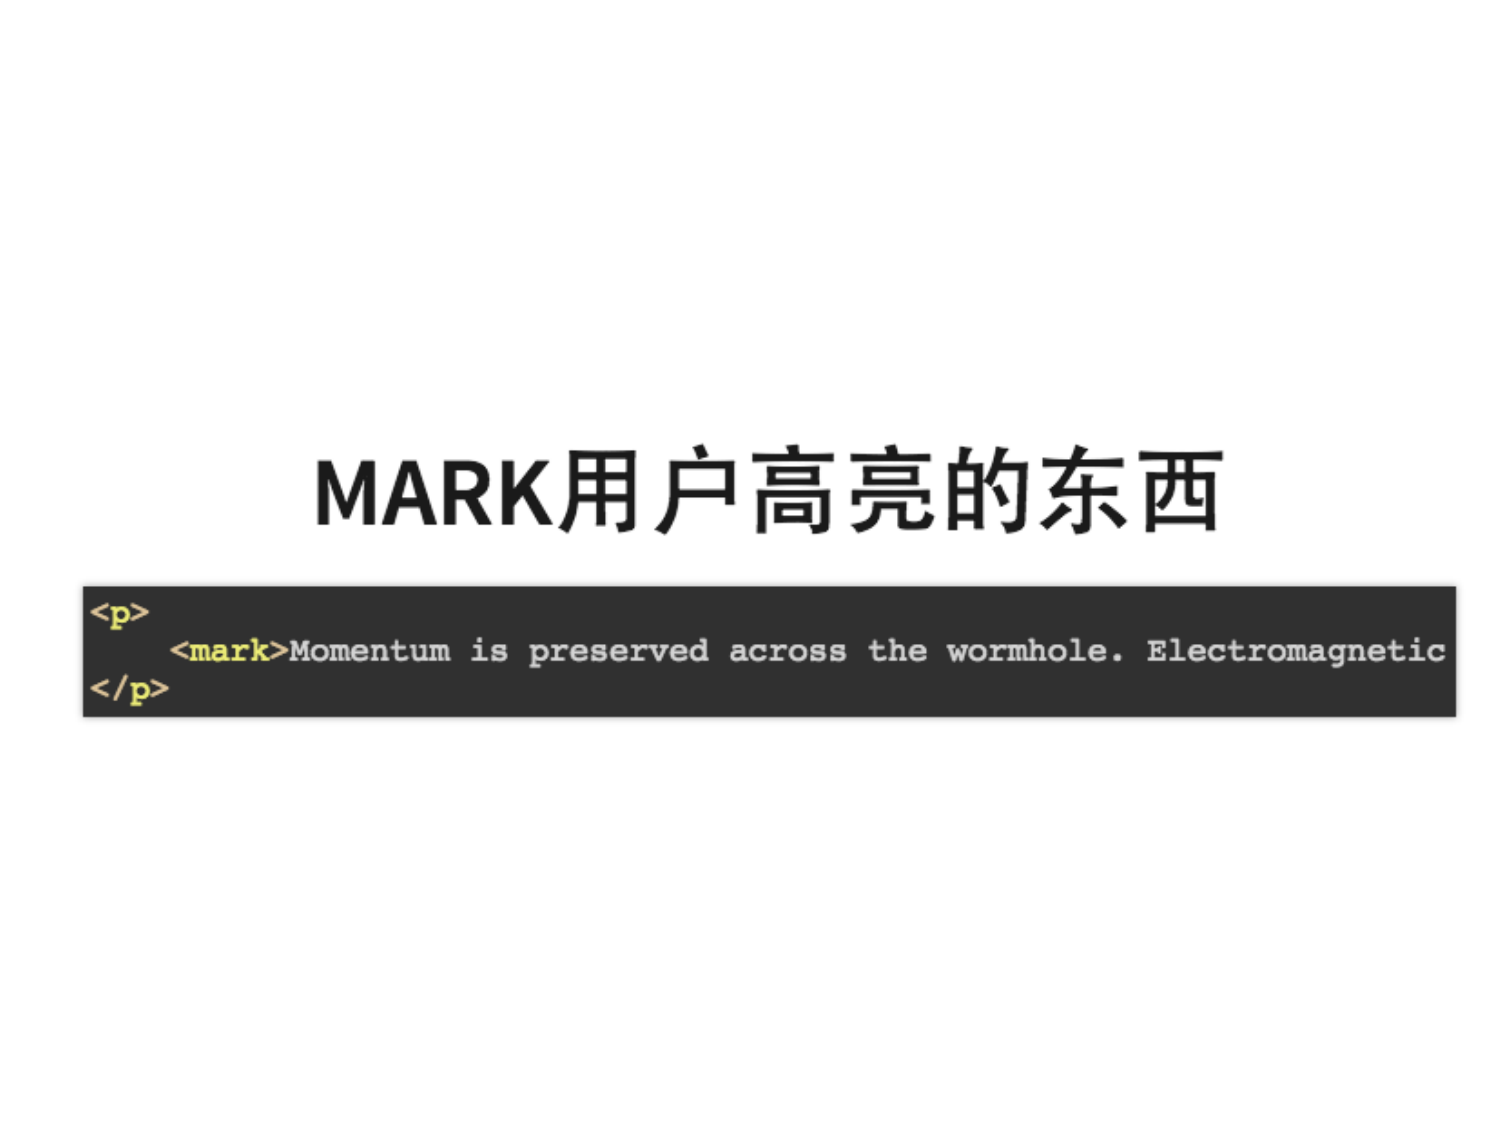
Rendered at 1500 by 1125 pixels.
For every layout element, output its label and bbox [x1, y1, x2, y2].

picture [0, 330, 1500, 791]
